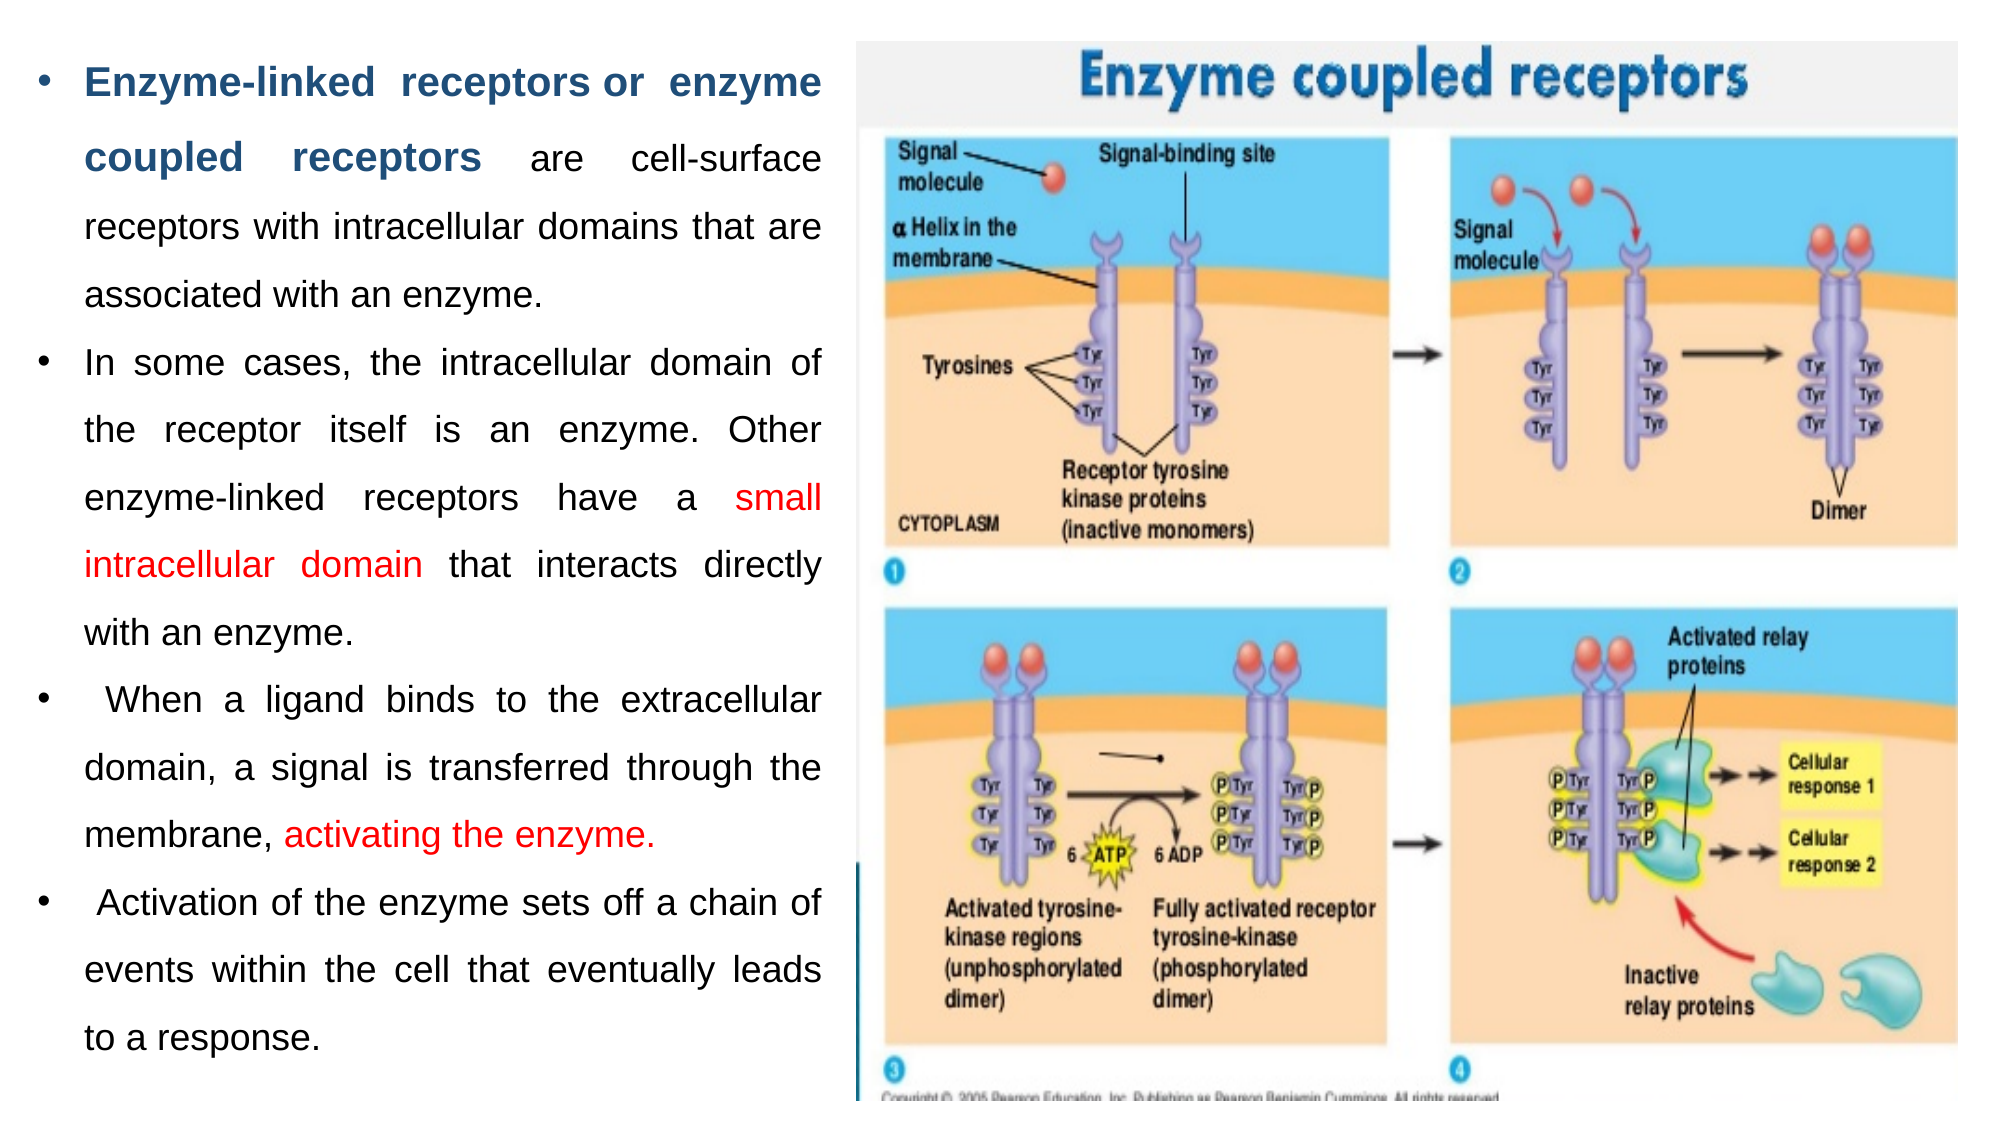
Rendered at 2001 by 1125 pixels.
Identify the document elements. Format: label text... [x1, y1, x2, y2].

picture [855, 41, 1958, 1101]
text_box Enzyme-linked receptors or enzyme coupled receptors are cell-surface receptors with intracellular domains that are associated with an enzyme. In some cases, the intracellular domain of the receptor itself is an enzyme. Other enzyme-linked receptors have a small intracellular domain that interacts directly with an enzyme. When a ligand binds to the extracellular domain, a signal is transferred through the membrane, activating the enzyme. Activation of the enzyme sets off a chain of events within the cell that eventually leads to a response. [22, 22, 837, 1065]
